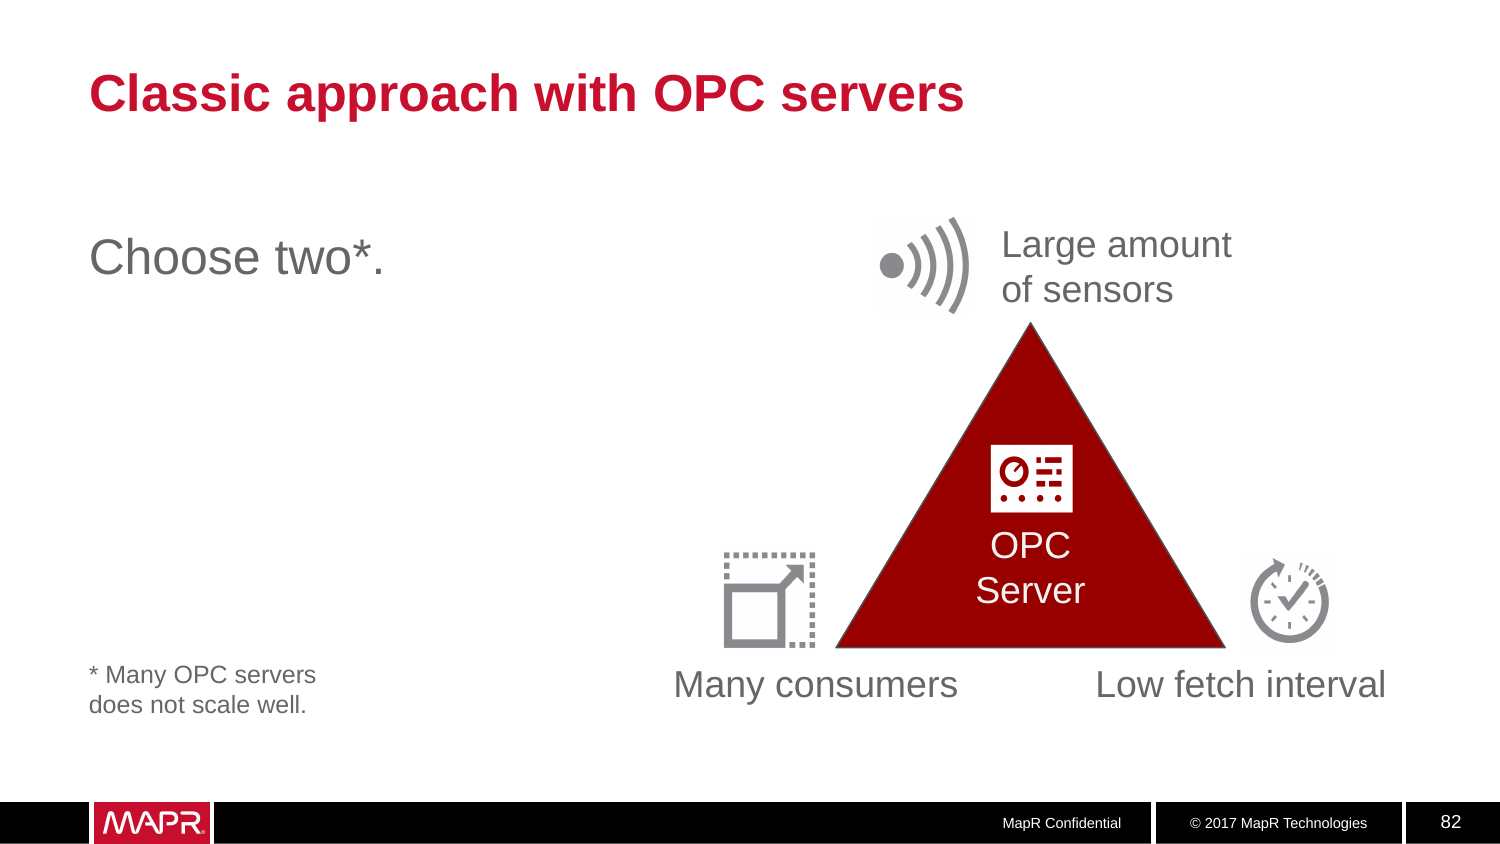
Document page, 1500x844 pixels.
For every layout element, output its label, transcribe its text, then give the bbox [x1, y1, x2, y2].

picture [94, 802, 210, 844]
text_box Choose two*. [73, 209, 595, 321]
title Classic approach with OPC servers [73, 33, 1385, 148]
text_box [621, 205, 1436, 695]
text_box * Many OPC servers does not scale well. [73, 643, 366, 732]
